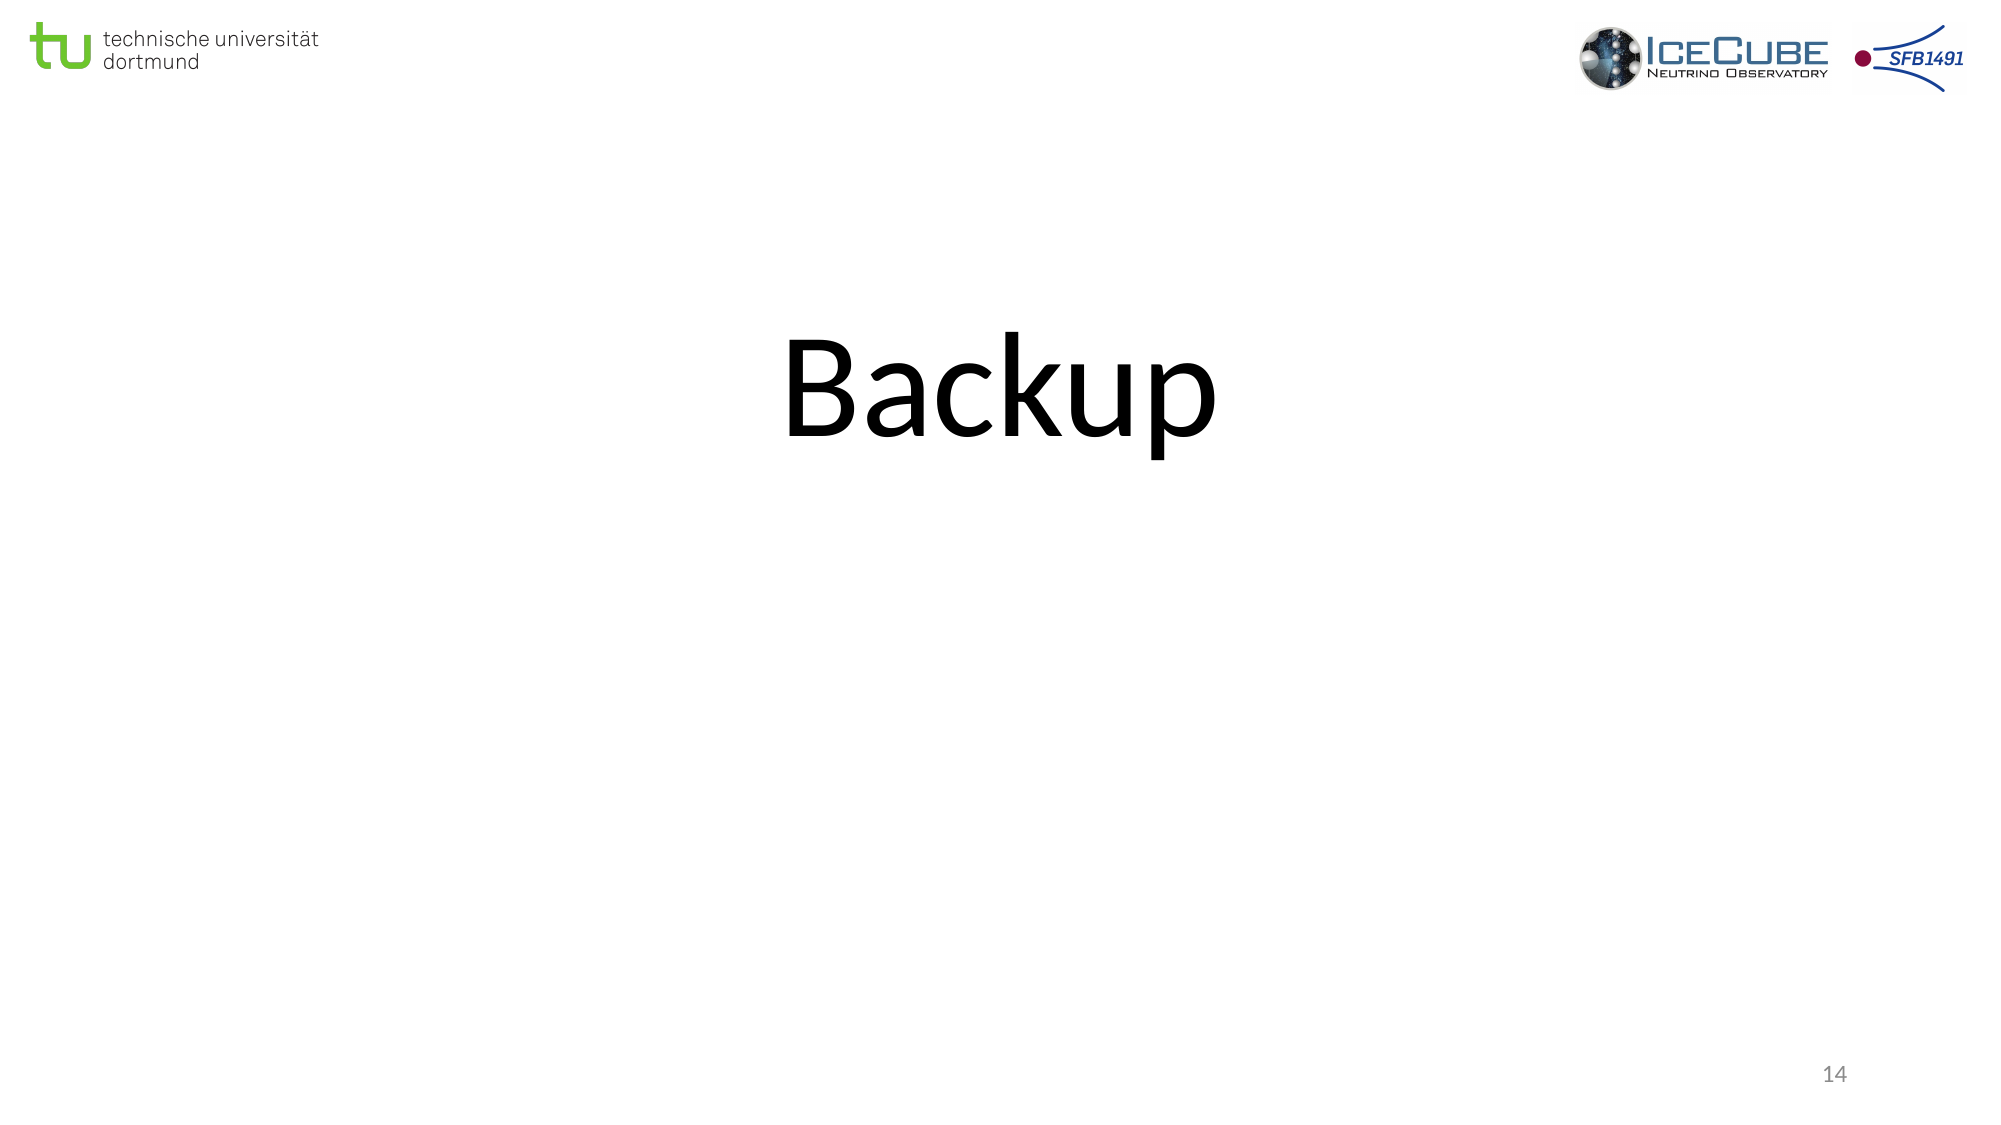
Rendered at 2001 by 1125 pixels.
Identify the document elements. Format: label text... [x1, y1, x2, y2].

slide_number 14 [1412, 1042, 1863, 1103]
picture [1575, 22, 1832, 95]
picture [1852, 22, 1967, 95]
picture [23, 15, 325, 76]
list Backup [137, 299, 1863, 1014]
